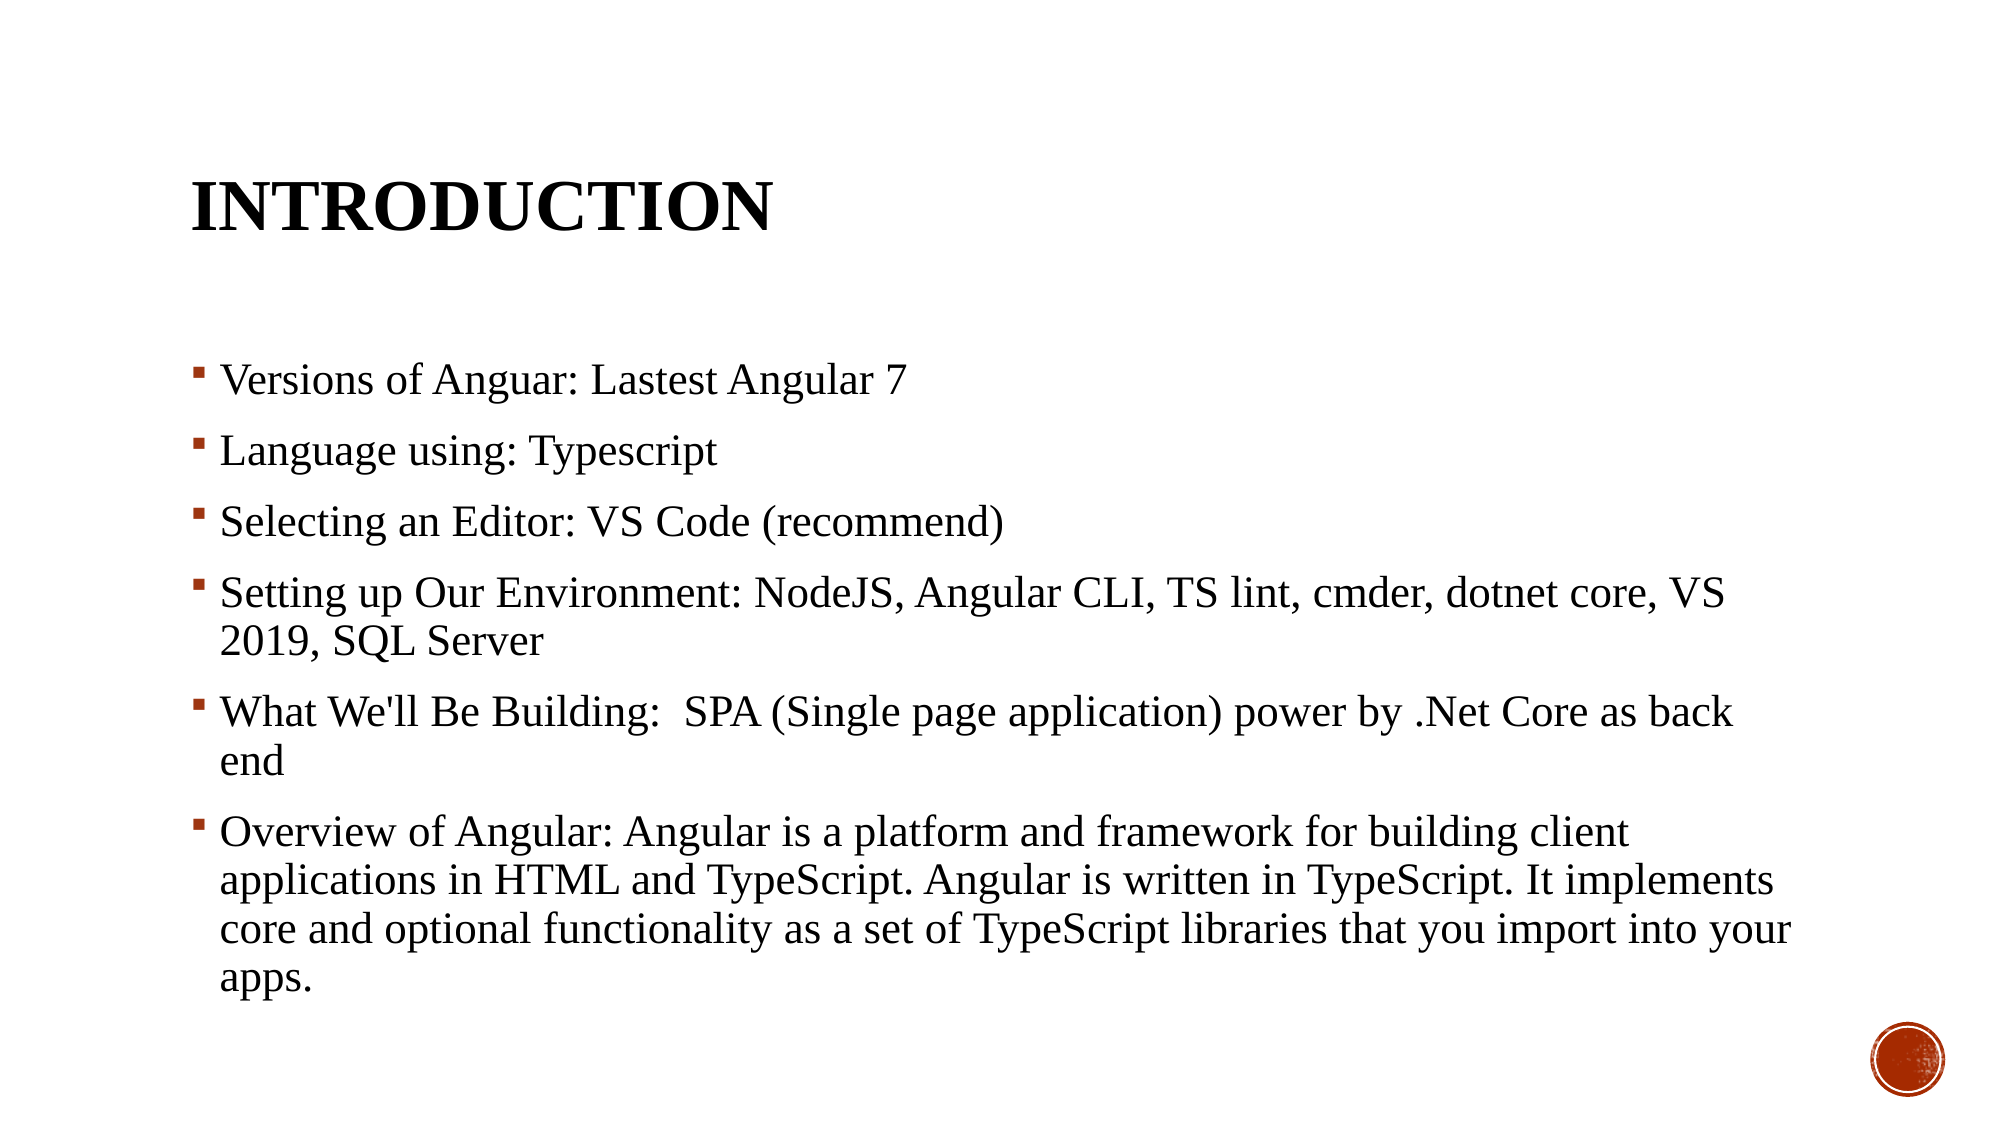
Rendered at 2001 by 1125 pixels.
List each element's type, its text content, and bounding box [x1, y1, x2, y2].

title Introduction [175, 79, 1826, 344]
list Versions of Anguar: Lastest Angular 7 Language using: Typescript Selecting an Editor: VS Code (recommend) Setting up Our Environment: NodeJS, Angular CLI, TS lint, cmder, dotnet core, VS 2019, SQL Server What We'll Be Building: SPA (Single page application) power by .Net Core as back end Overview of Angular: Angular is a platform and framework for building client applications in HTML and TypeScript. Angular is written in TypeScript. It implements core and optional functionality as a set of TypeScript libraries that you import into your apps. [175, 348, 1826, 1013]
